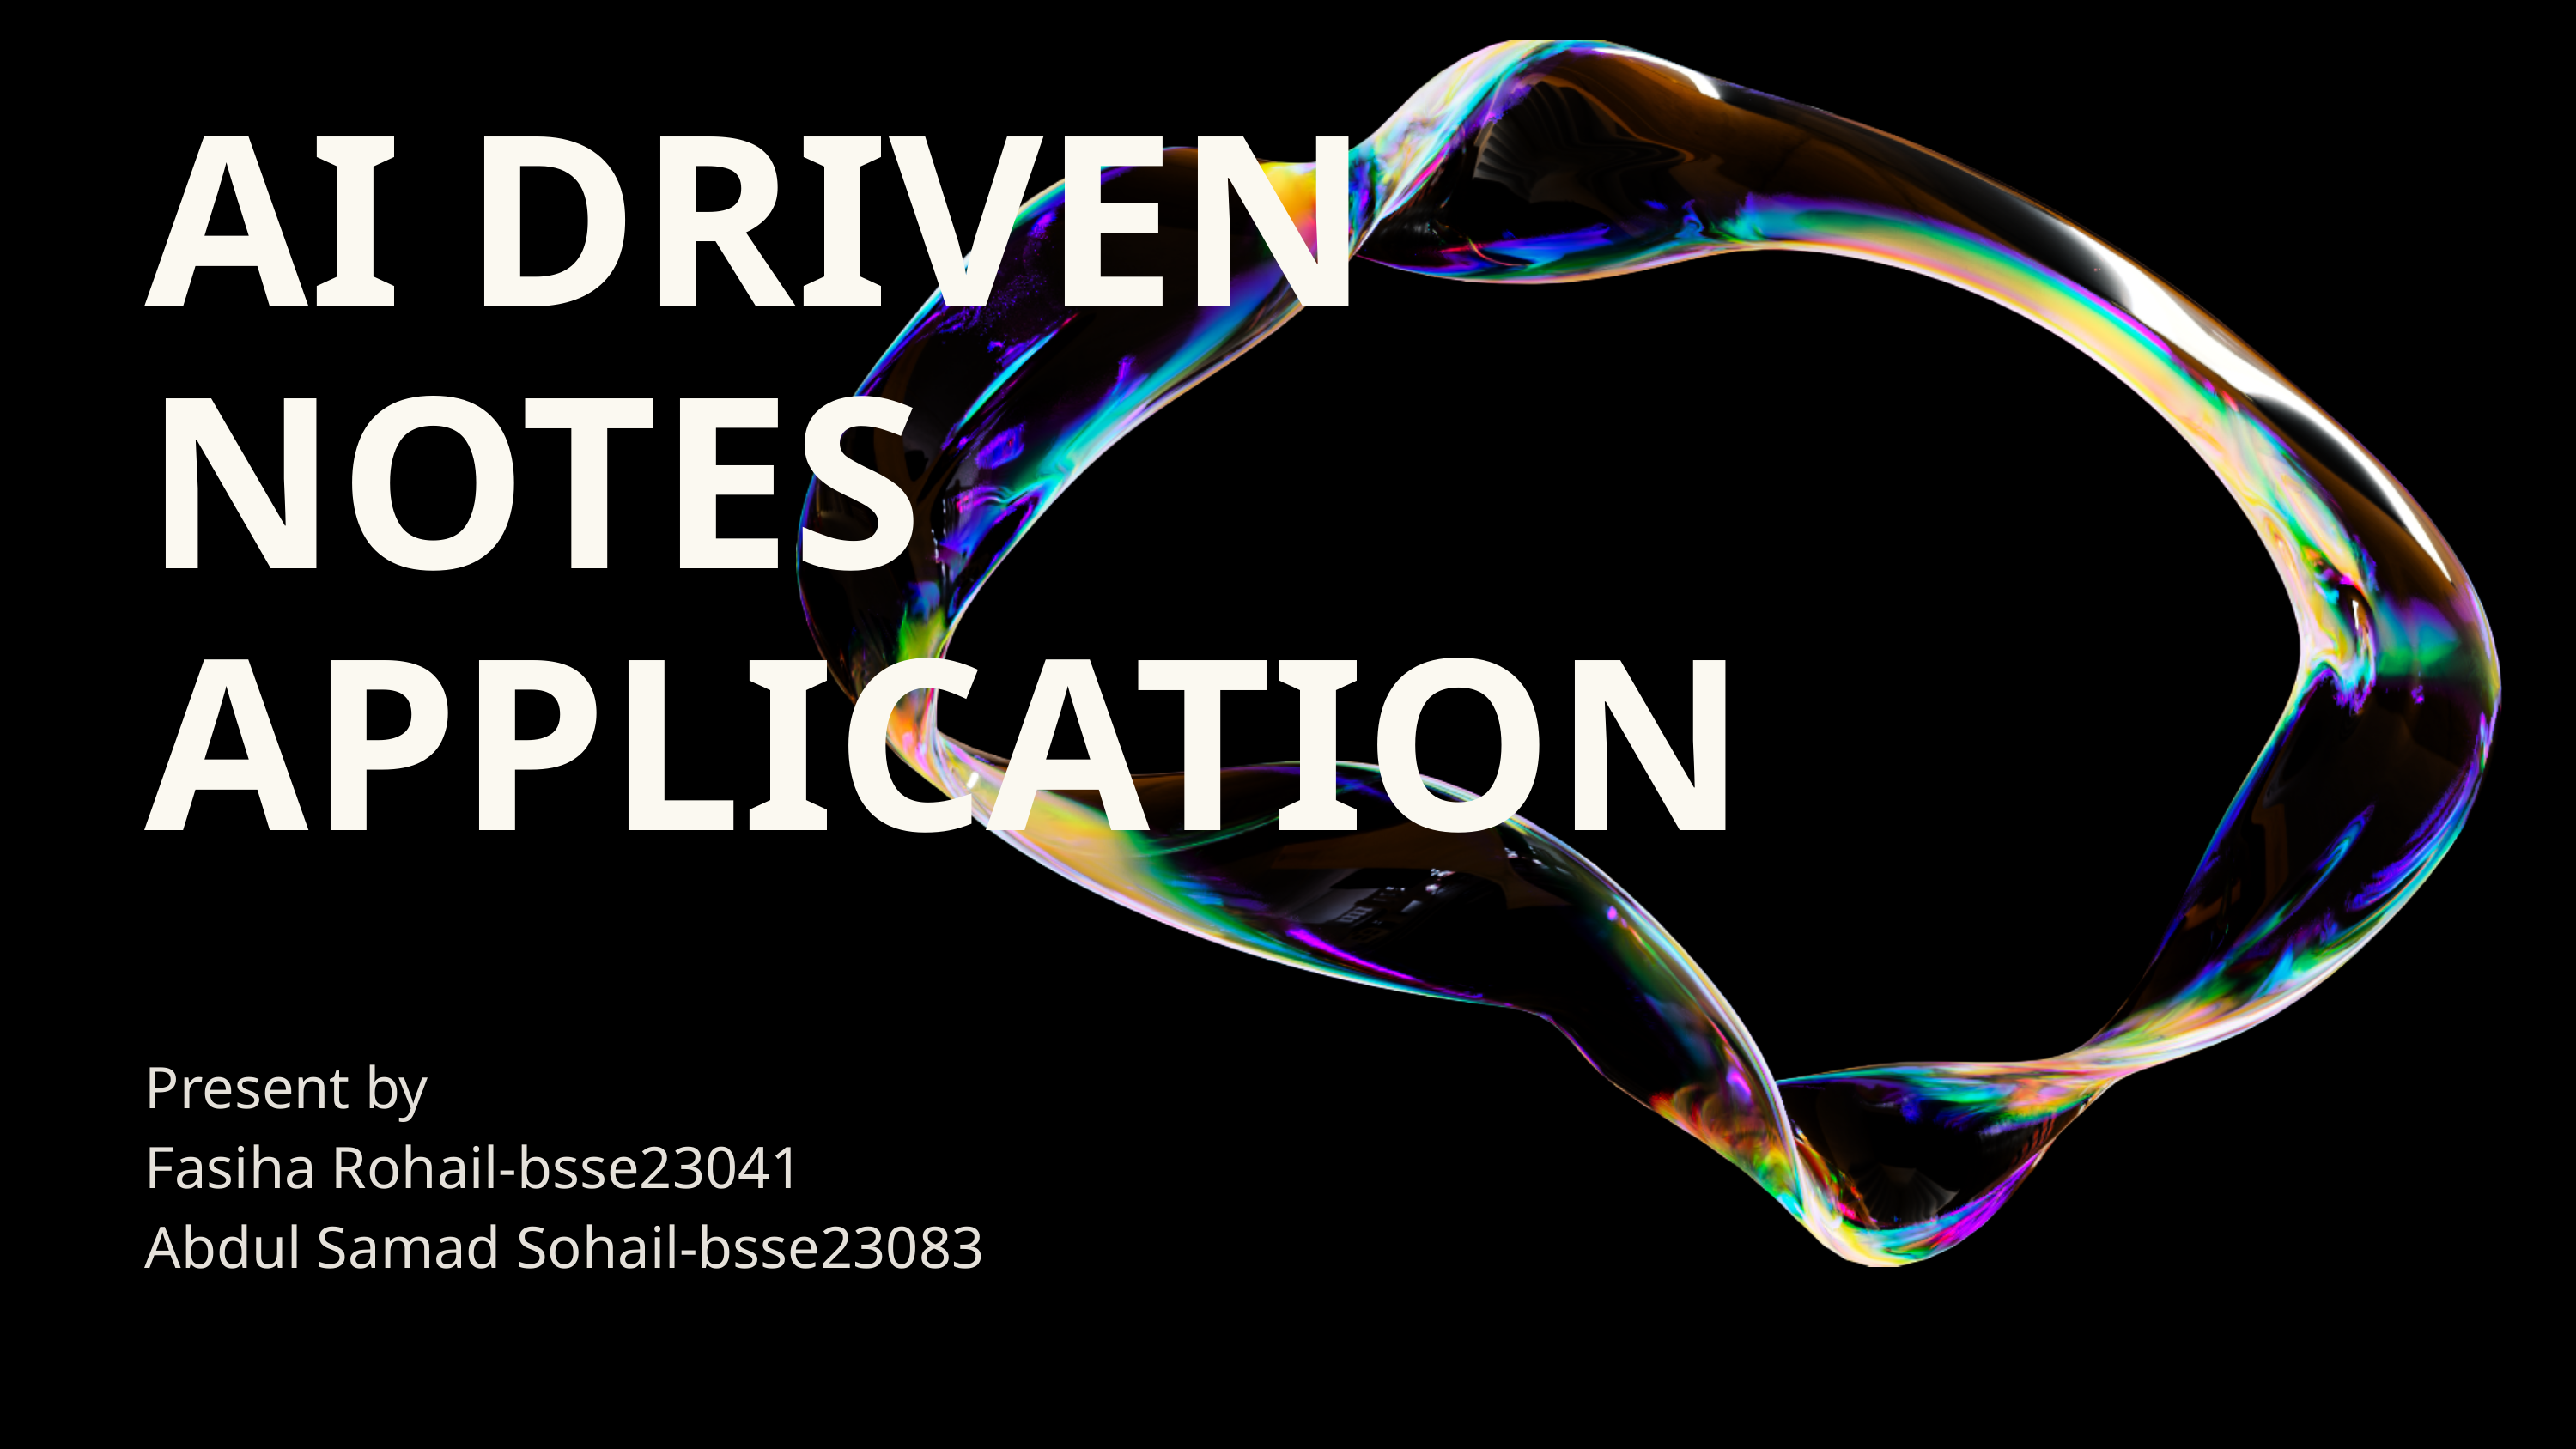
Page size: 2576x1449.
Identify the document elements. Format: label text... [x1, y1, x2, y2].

text_box Present by Fasiha Rohail-bsse23041 Abdul Samad Sohail-bsse23083 [144, 1040, 1239, 1361]
text_box [796, 40, 2503, 1267]
text_box AI DRIVEN NOTES APPLICATION [144, 93, 1971, 879]
